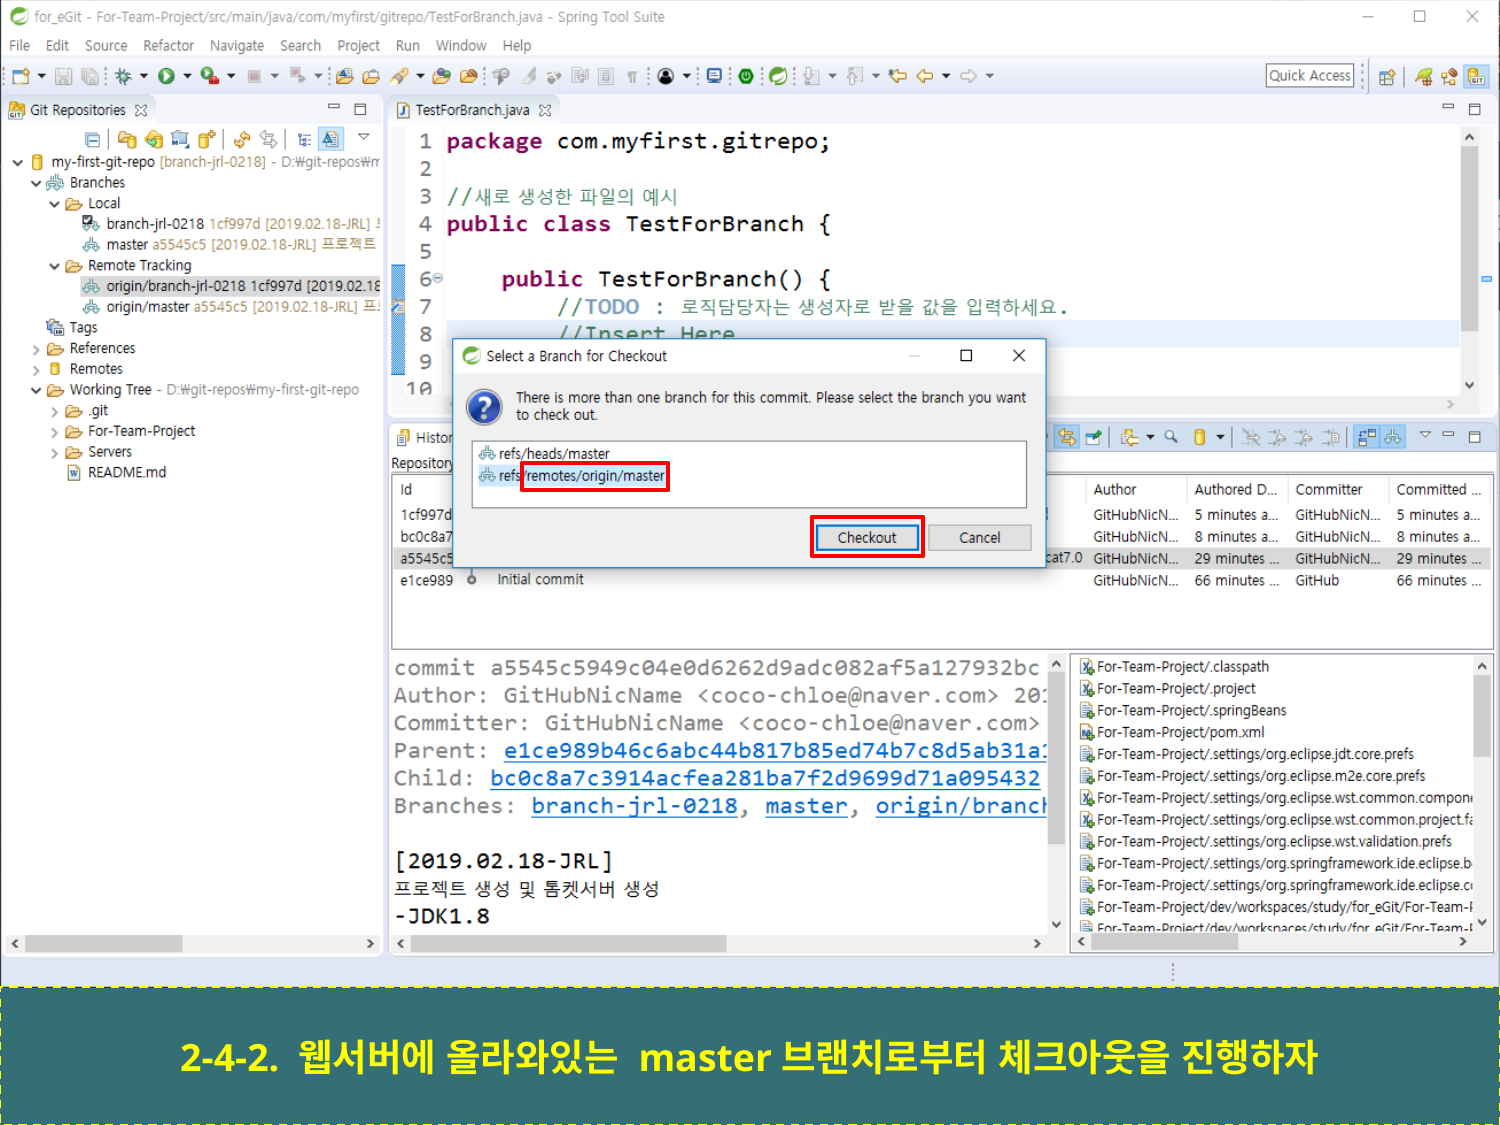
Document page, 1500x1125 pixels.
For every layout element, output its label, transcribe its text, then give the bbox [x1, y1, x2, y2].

picture [0, 0, 1500, 988]
text_box 2-4-2. 웹서버에 올라와있는 master브랜치로부터 체크아웃을 진행하자 [0, 994, 1500, 1125]
